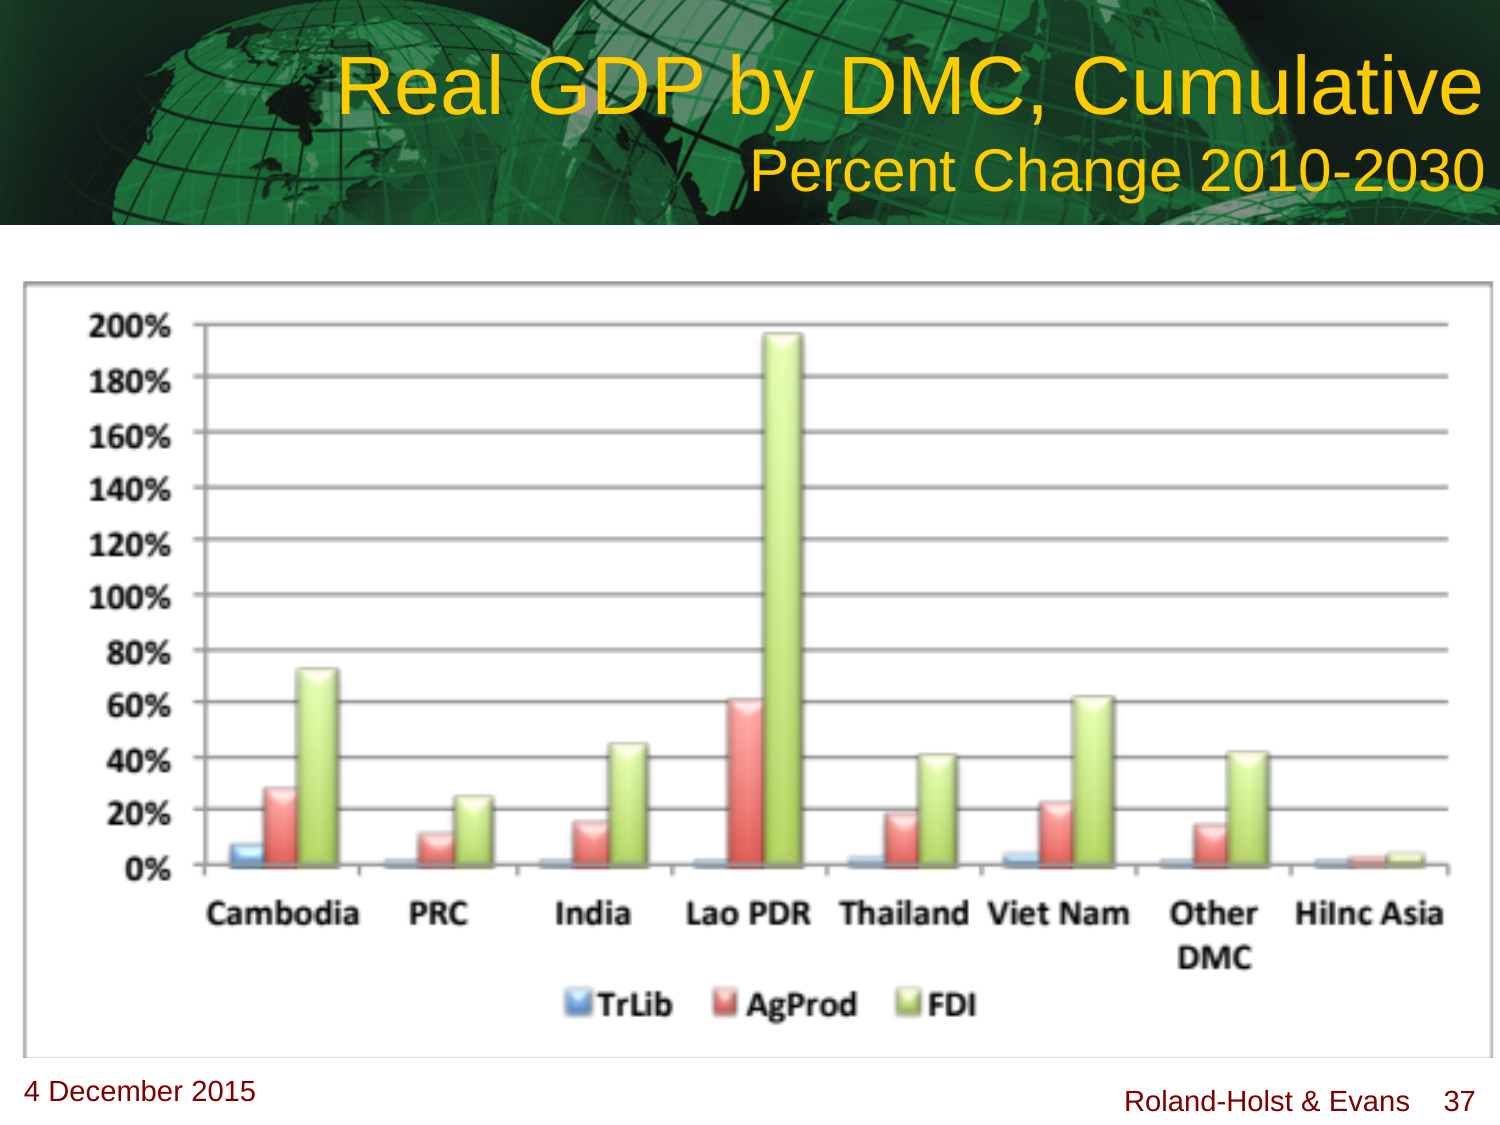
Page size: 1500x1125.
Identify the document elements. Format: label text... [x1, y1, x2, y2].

picture [0, 0, 1500, 225]
title Real GDP by DMC, Cumulative Percent Change 2010-2030 [51, 24, 1500, 212]
picture [22, 280, 1494, 1059]
